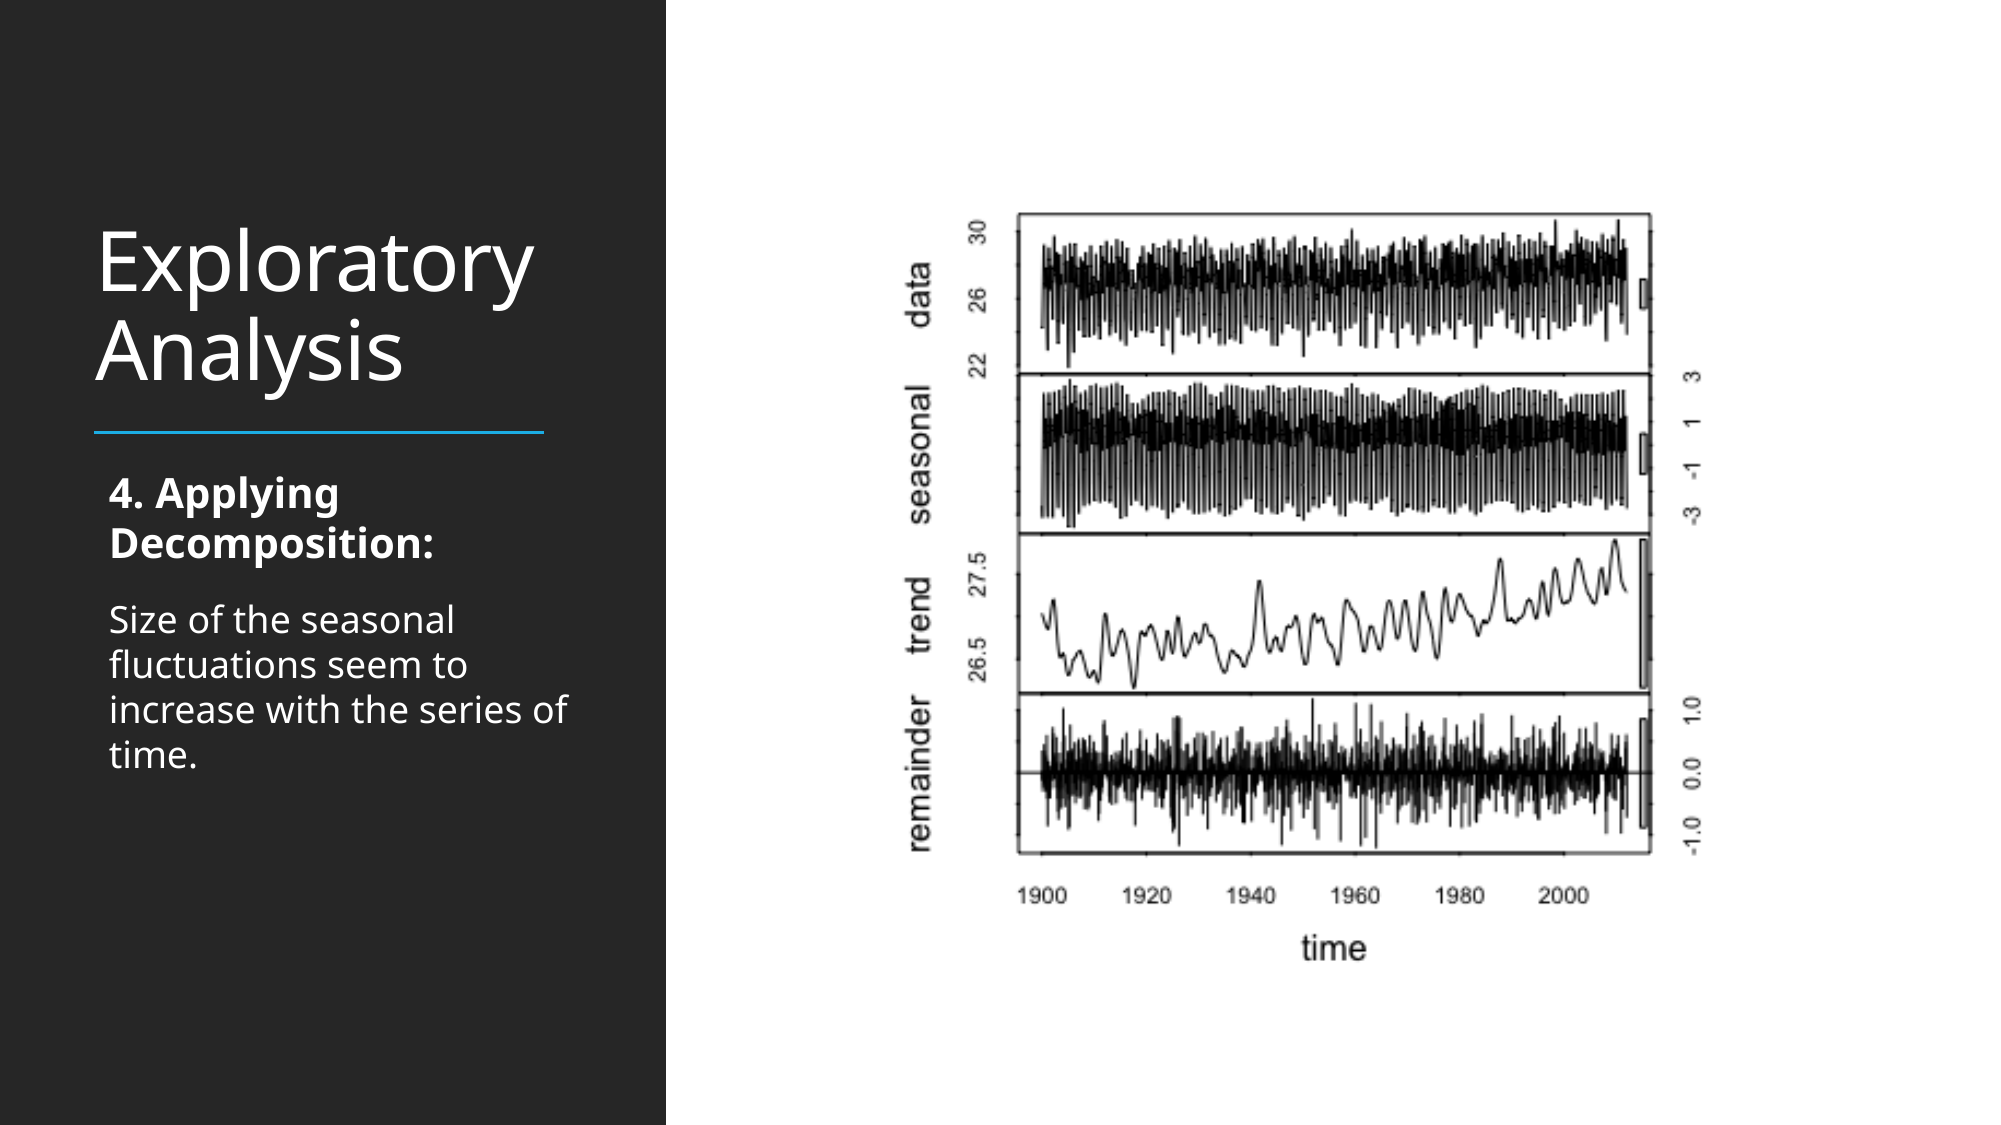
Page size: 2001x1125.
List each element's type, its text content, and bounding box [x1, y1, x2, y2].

text_box [667, 0, 2000, 1125]
list 4. Applying Decomposition: Size of the seasonal fluctuations seem to increase with the series of time. [93, 459, 587, 983]
text_box [0, 0, 667, 1125]
picture [853, 104, 1818, 1021]
title Exploratory Analysis [80, 84, 587, 407]
